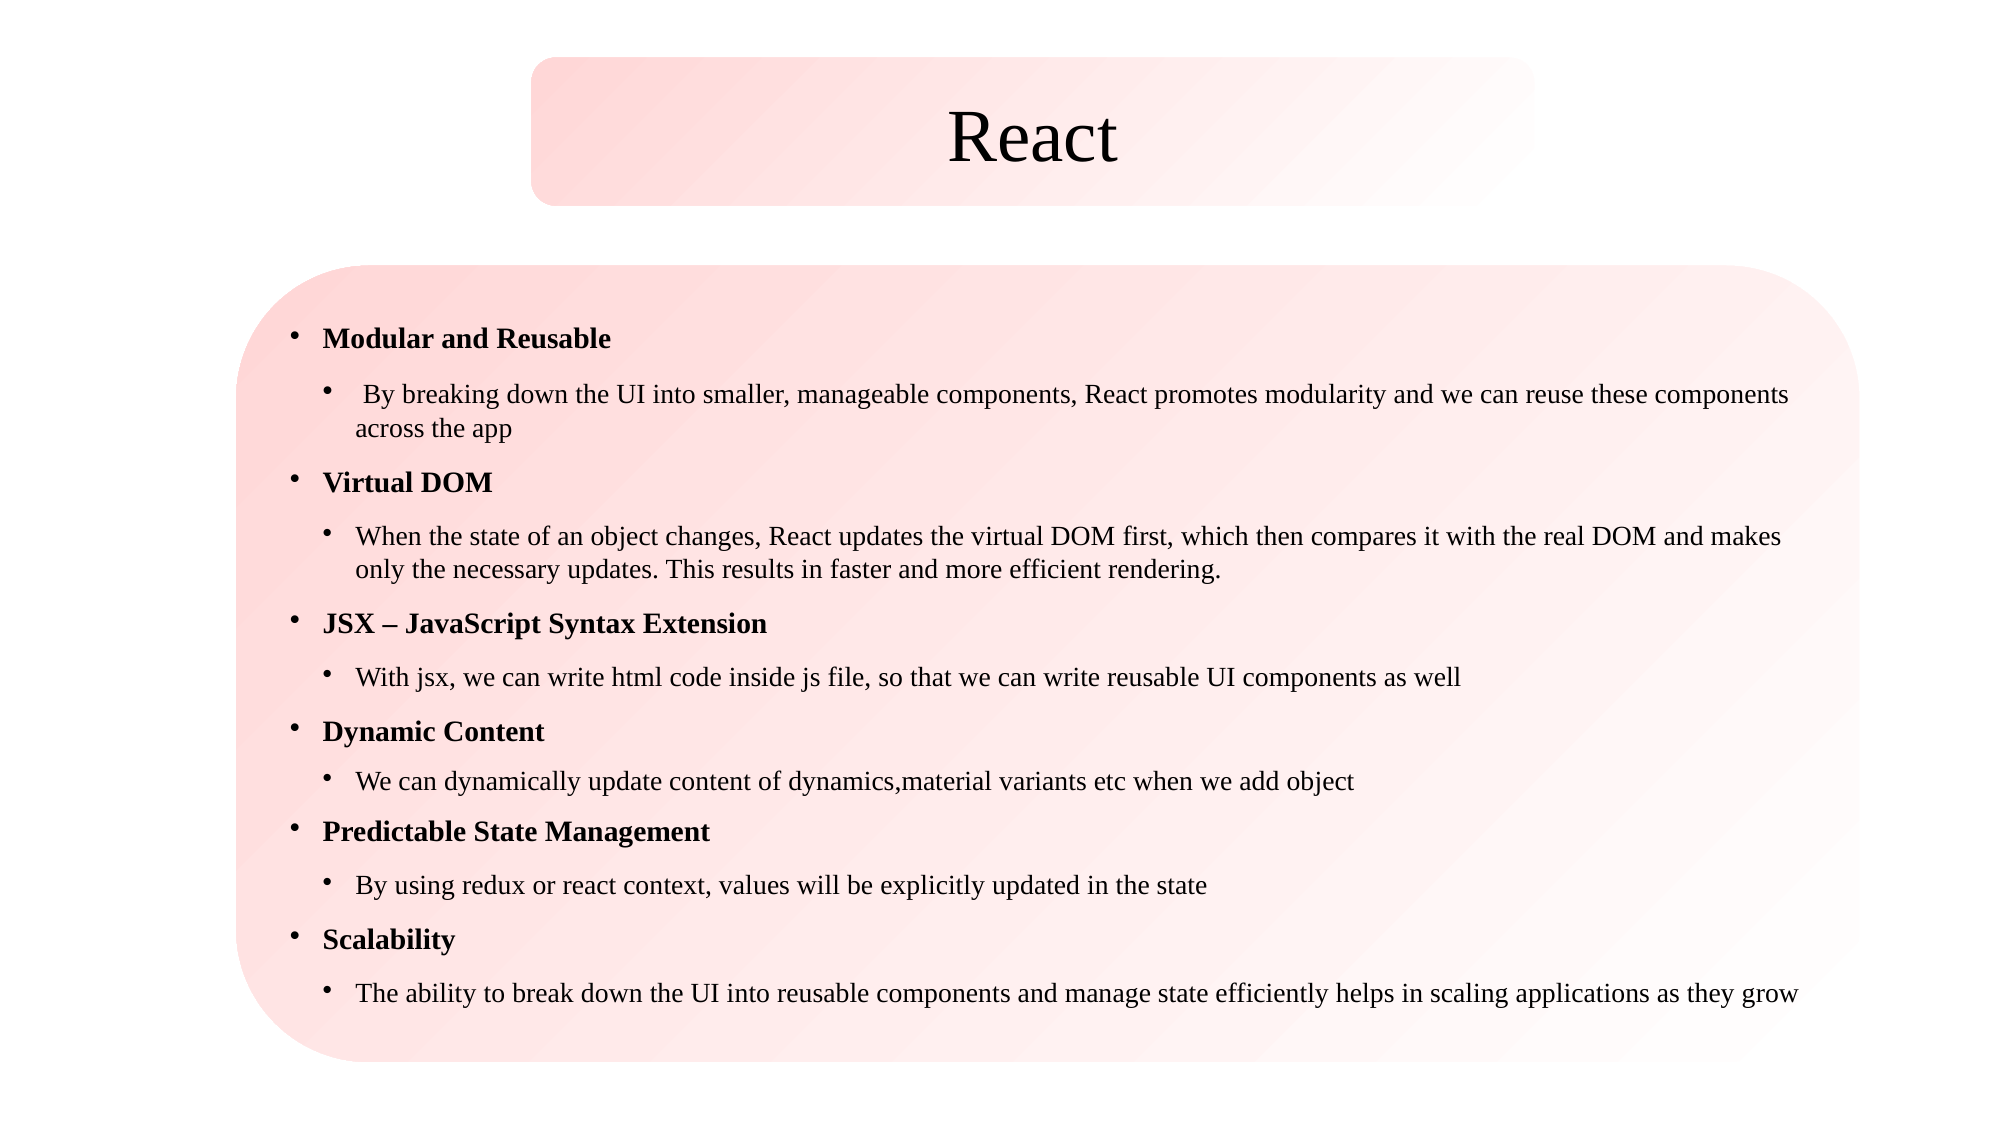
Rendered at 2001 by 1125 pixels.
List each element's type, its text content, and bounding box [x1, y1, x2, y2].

text_box Modular and Reusable By breaking down the UI into smaller, manageable components, React promotes modularity and we can reuse these components across the app Virtual DOM When the state of an object changes, React updates the virtual DOM first, which then compares it with the real DOM and makes only the necessary updates. This results in faster and more efficient rendering. JSX – JavaScript Syntax Extension With jsx, we can write html code inside js file, so that we can write reusable UI components as well Dynamic Content We can dynamically update content of dynamics,material variants etc when we add object Predictable State Management By using redux or react context, values will be explicitly updated in the state Scalability The ability to break down the UI into reusable components and manage state efficiently helps in scaling applications as they grow [236, 265, 1860, 1062]
text_box React [531, 57, 1535, 206]
